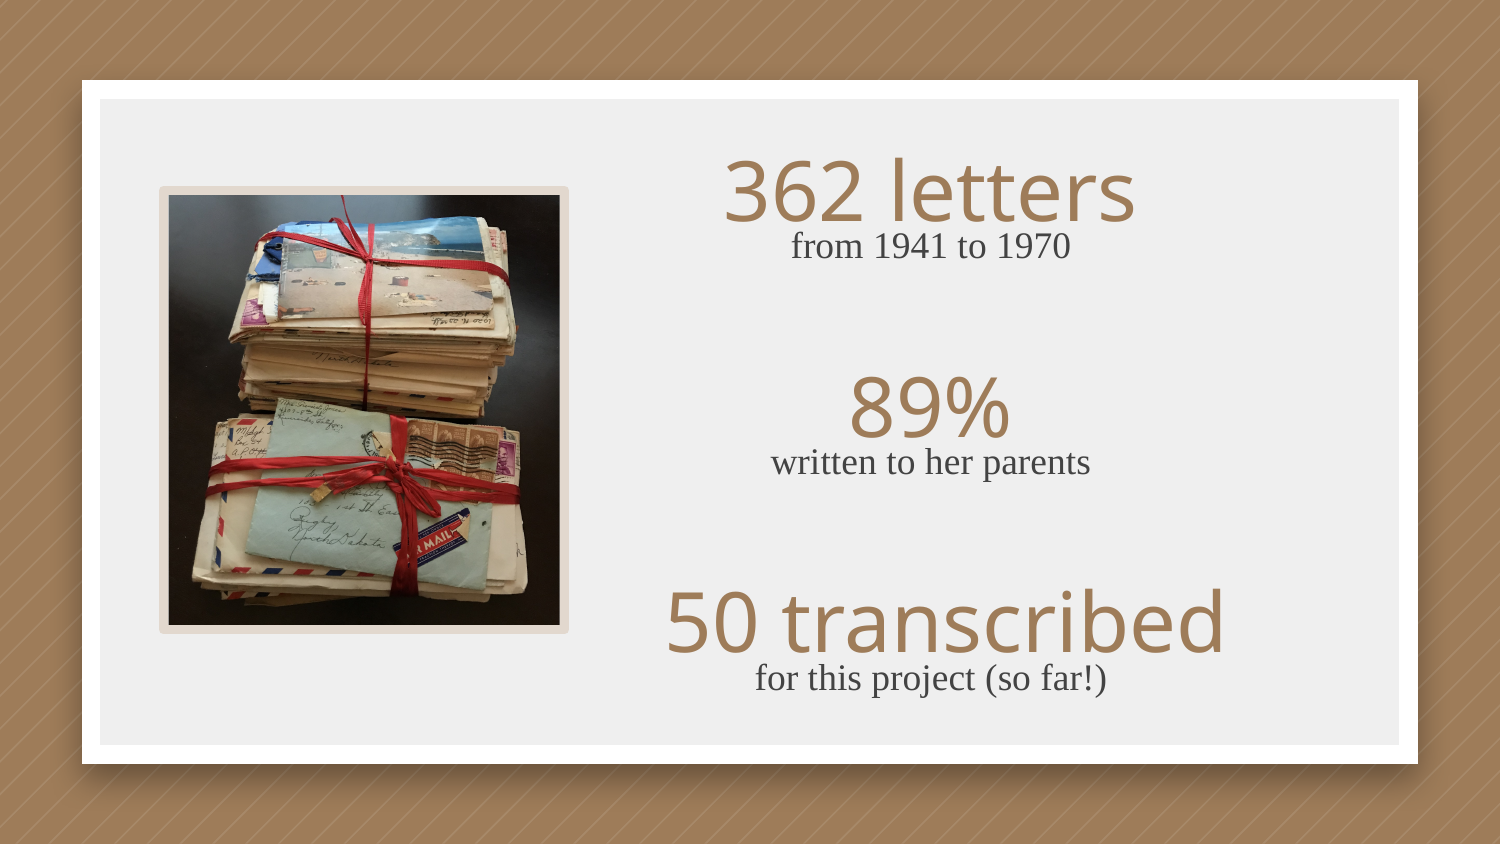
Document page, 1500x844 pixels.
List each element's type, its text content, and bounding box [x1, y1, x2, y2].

title 50 transcribed [612, 537, 1281, 685]
subtitle from 1941 to 1970 [612, 206, 1250, 283]
title 362 letters [612, 106, 1250, 206]
subtitle written to her parents [612, 422, 1250, 499]
picture [148, 195, 579, 625]
subtitle for this project (so far!) [612, 637, 1250, 714]
title 89% [612, 321, 1250, 422]
